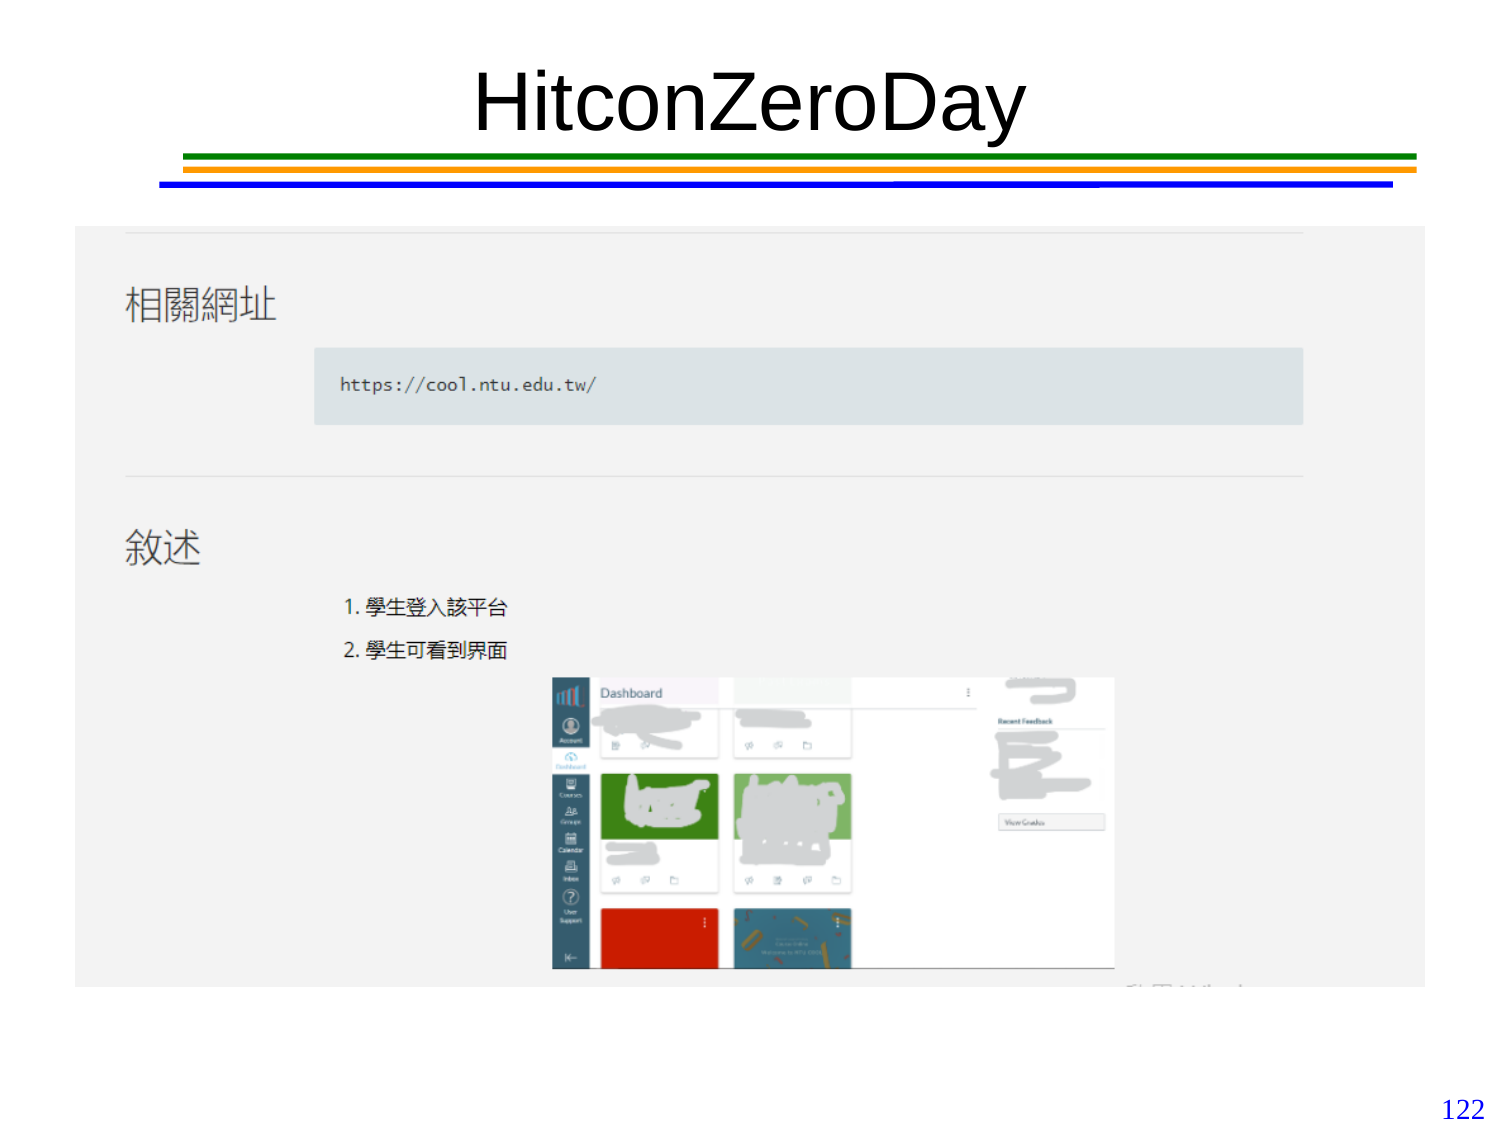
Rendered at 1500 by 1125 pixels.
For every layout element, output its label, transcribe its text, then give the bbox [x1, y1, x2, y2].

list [74, 226, 1426, 987]
slide_number 122 [1150, 1082, 1500, 1119]
title HitconZeroDay [75, 45, 1425, 149]
